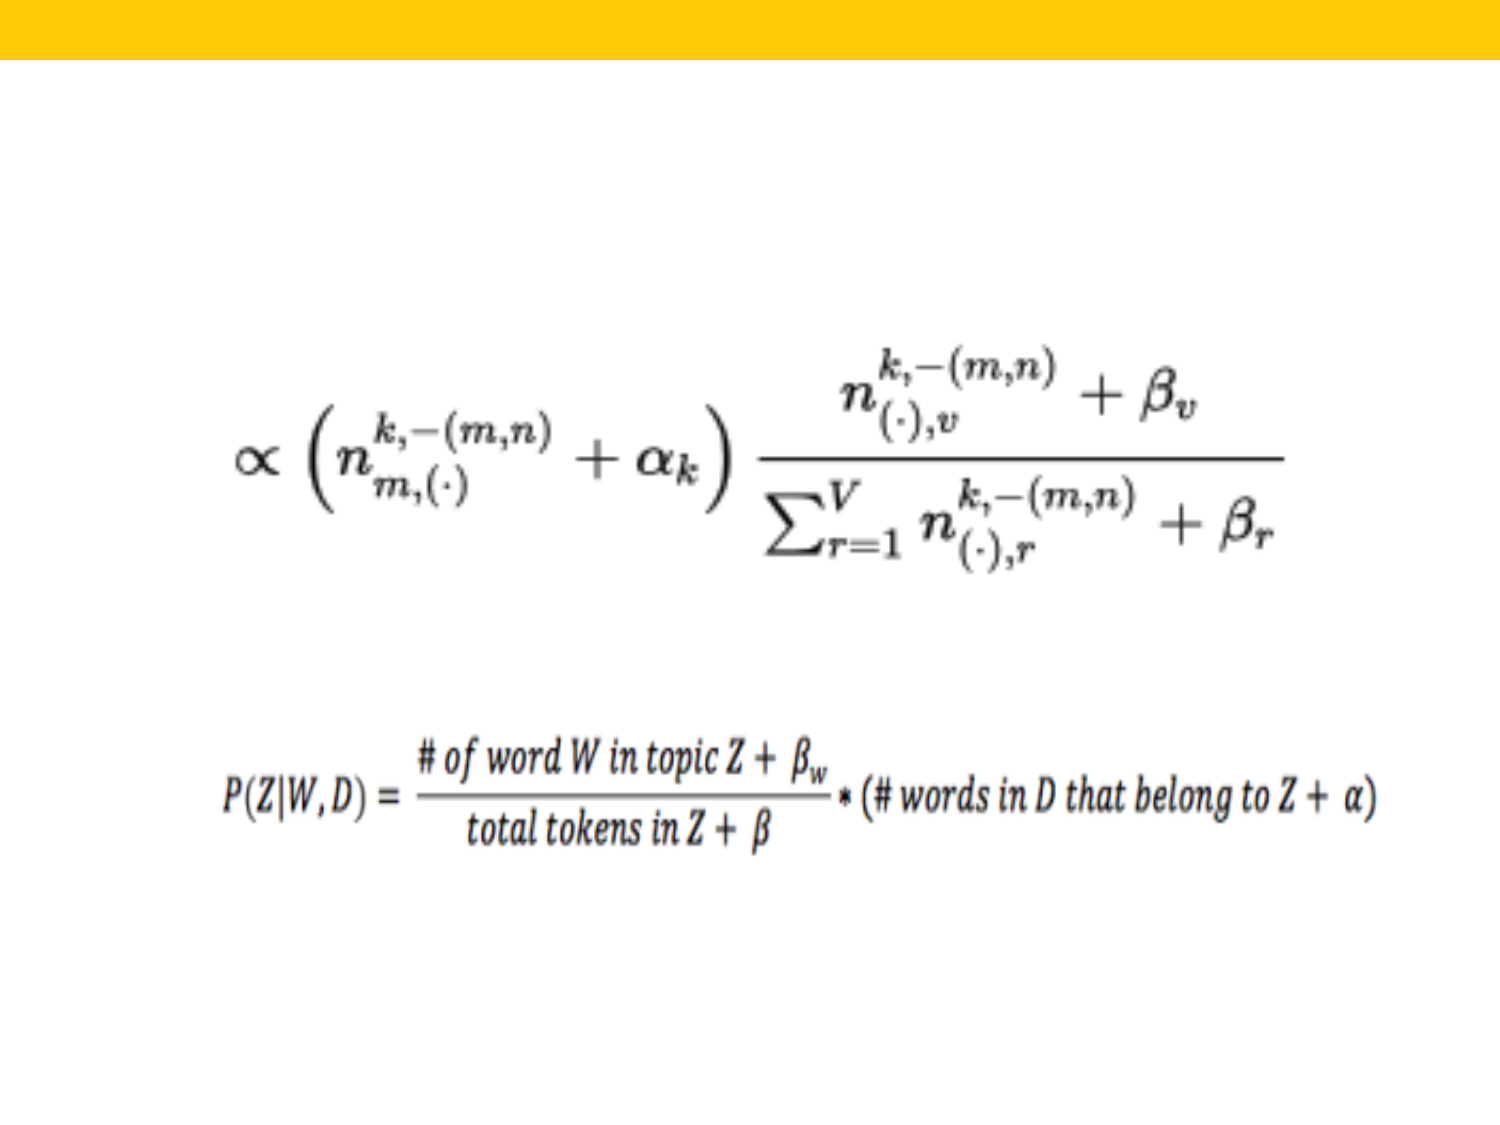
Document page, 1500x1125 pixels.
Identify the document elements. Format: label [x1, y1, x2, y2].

list [182, 314, 1329, 611]
picture [178, 644, 1426, 944]
